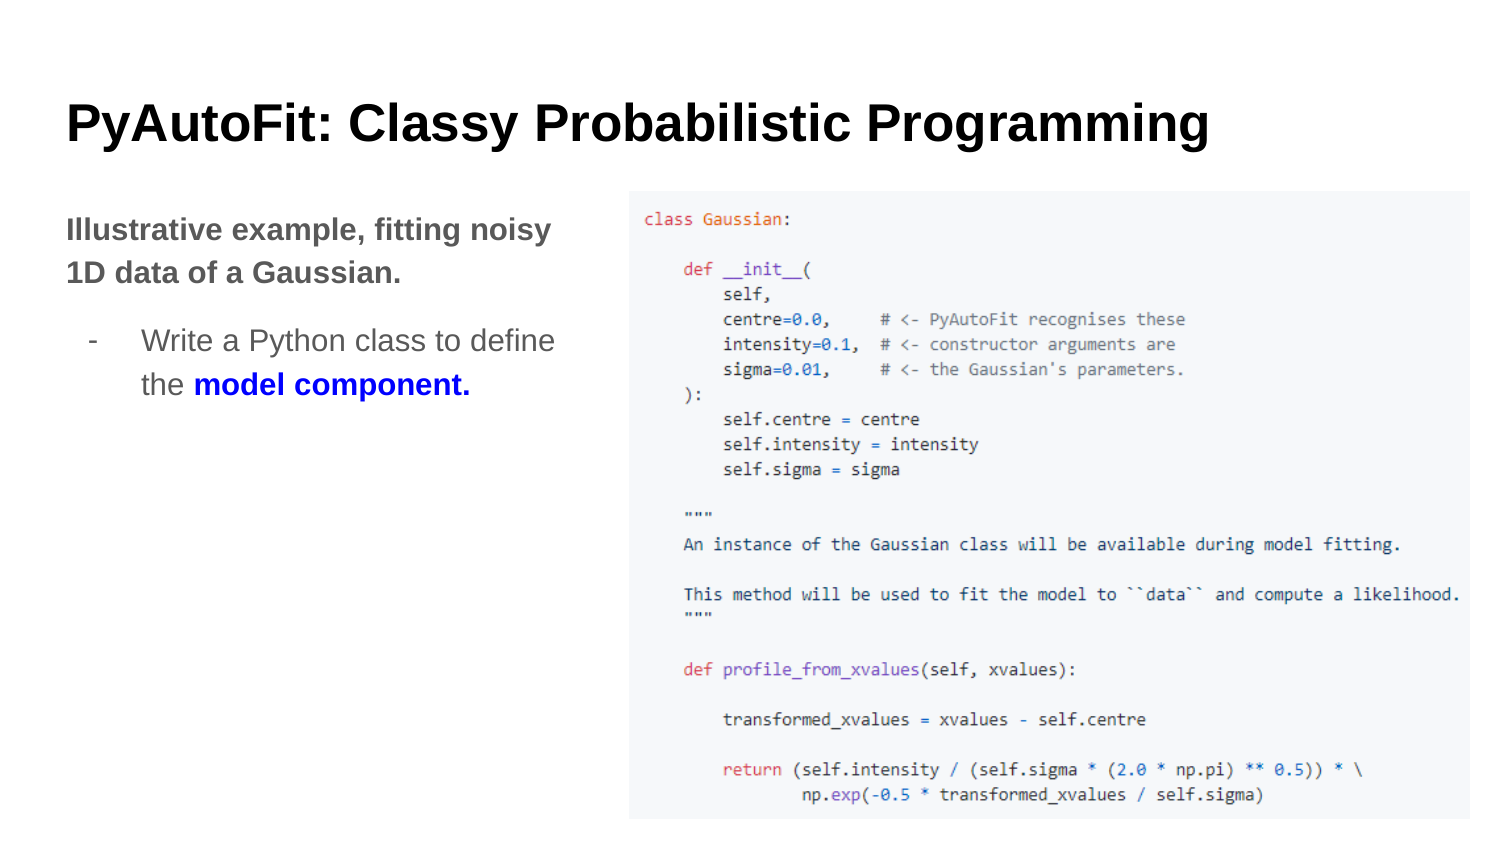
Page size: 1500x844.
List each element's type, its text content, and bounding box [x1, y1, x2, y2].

list Illustrative example, fitting noisy 1D data of a Gaussian. Write a Python class to define the model component. [51, 189, 605, 750]
title PyAutoFit: Classy Probabilistic Programming [51, 72, 1449, 167]
picture [629, 191, 1470, 819]
